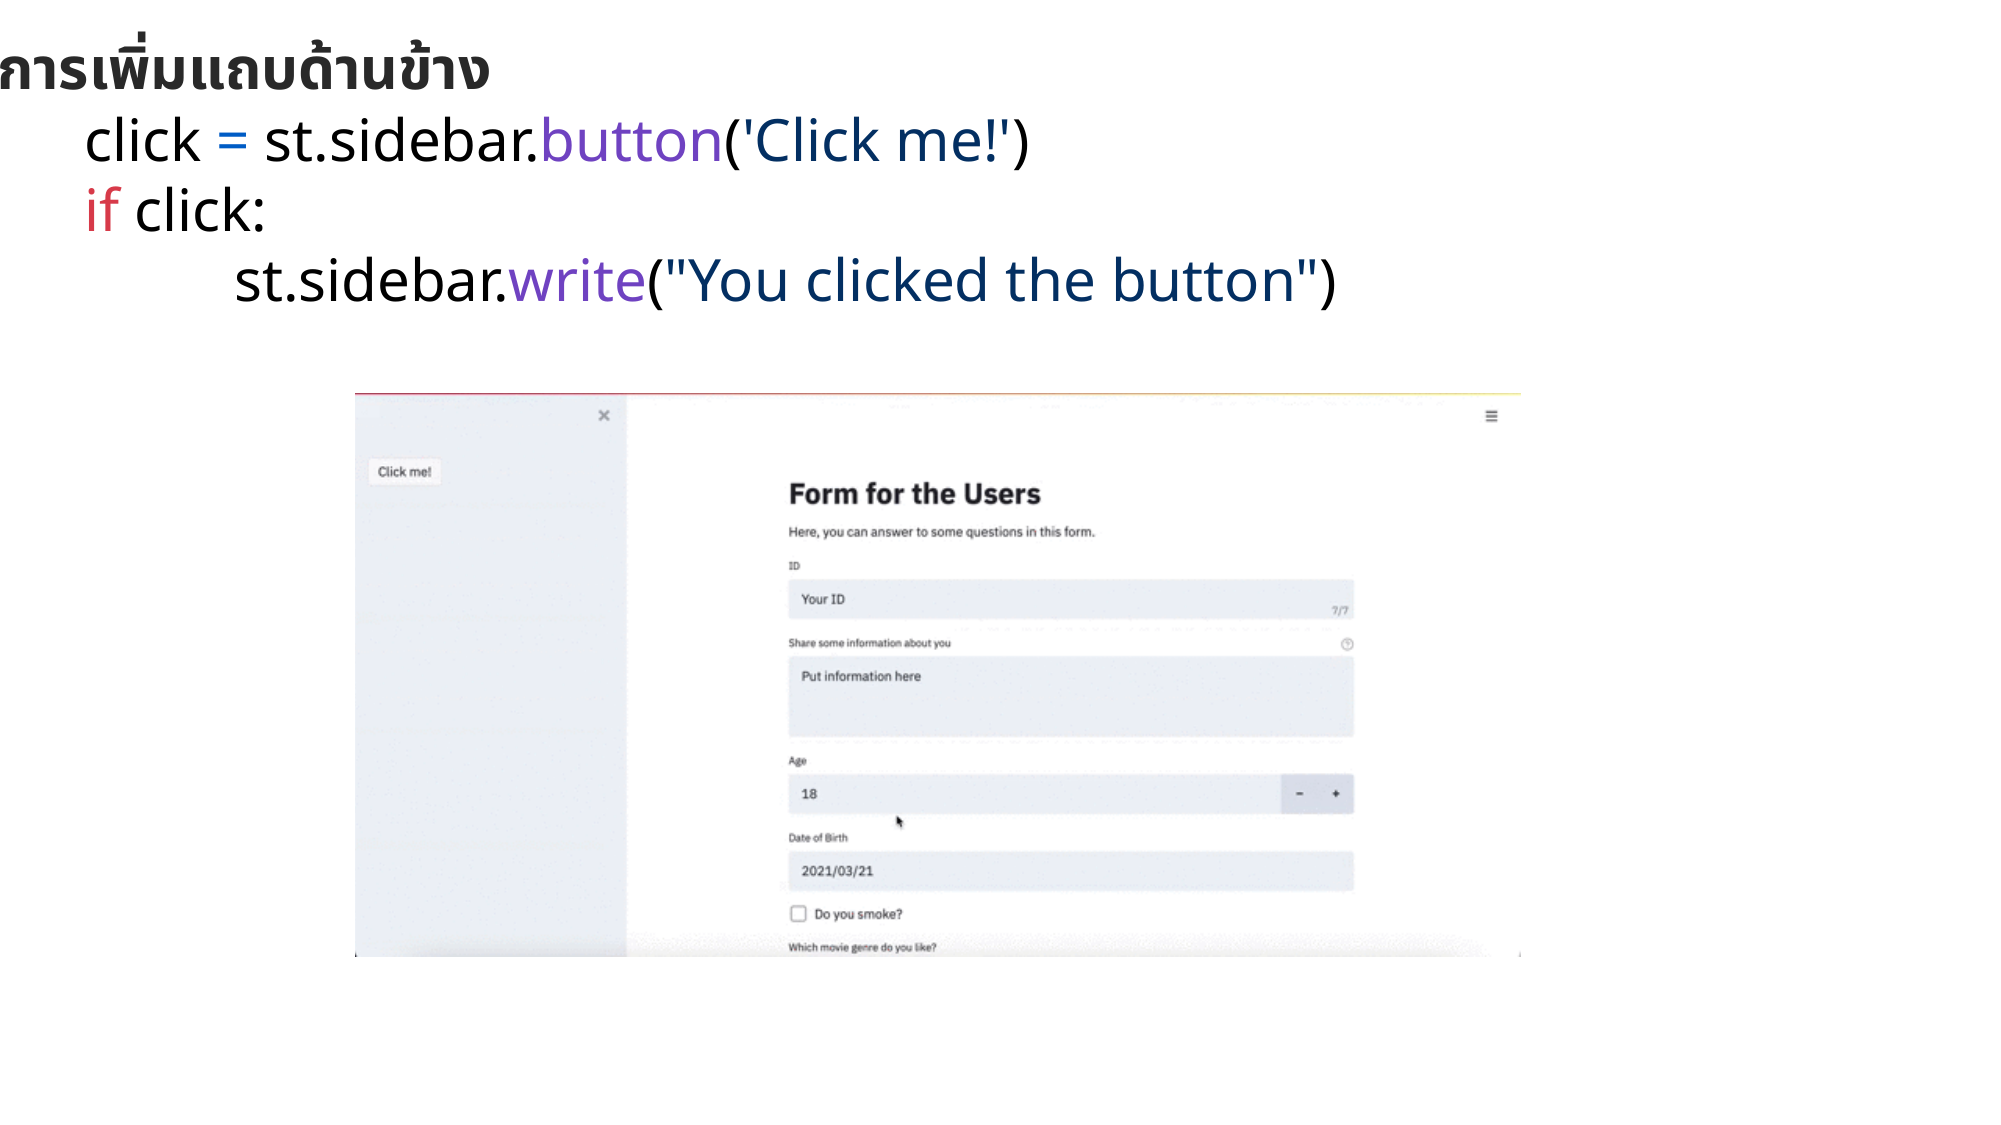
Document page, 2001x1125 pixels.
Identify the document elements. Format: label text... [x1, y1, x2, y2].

text_box การเพิ่มแถบด้านข้าง [0, 23, 507, 109]
text_box click = st.sidebar.button('Click me!') if click: st.sidebar.write("You clicked the button") [69, 96, 1352, 391]
picture [355, 393, 1521, 957]
